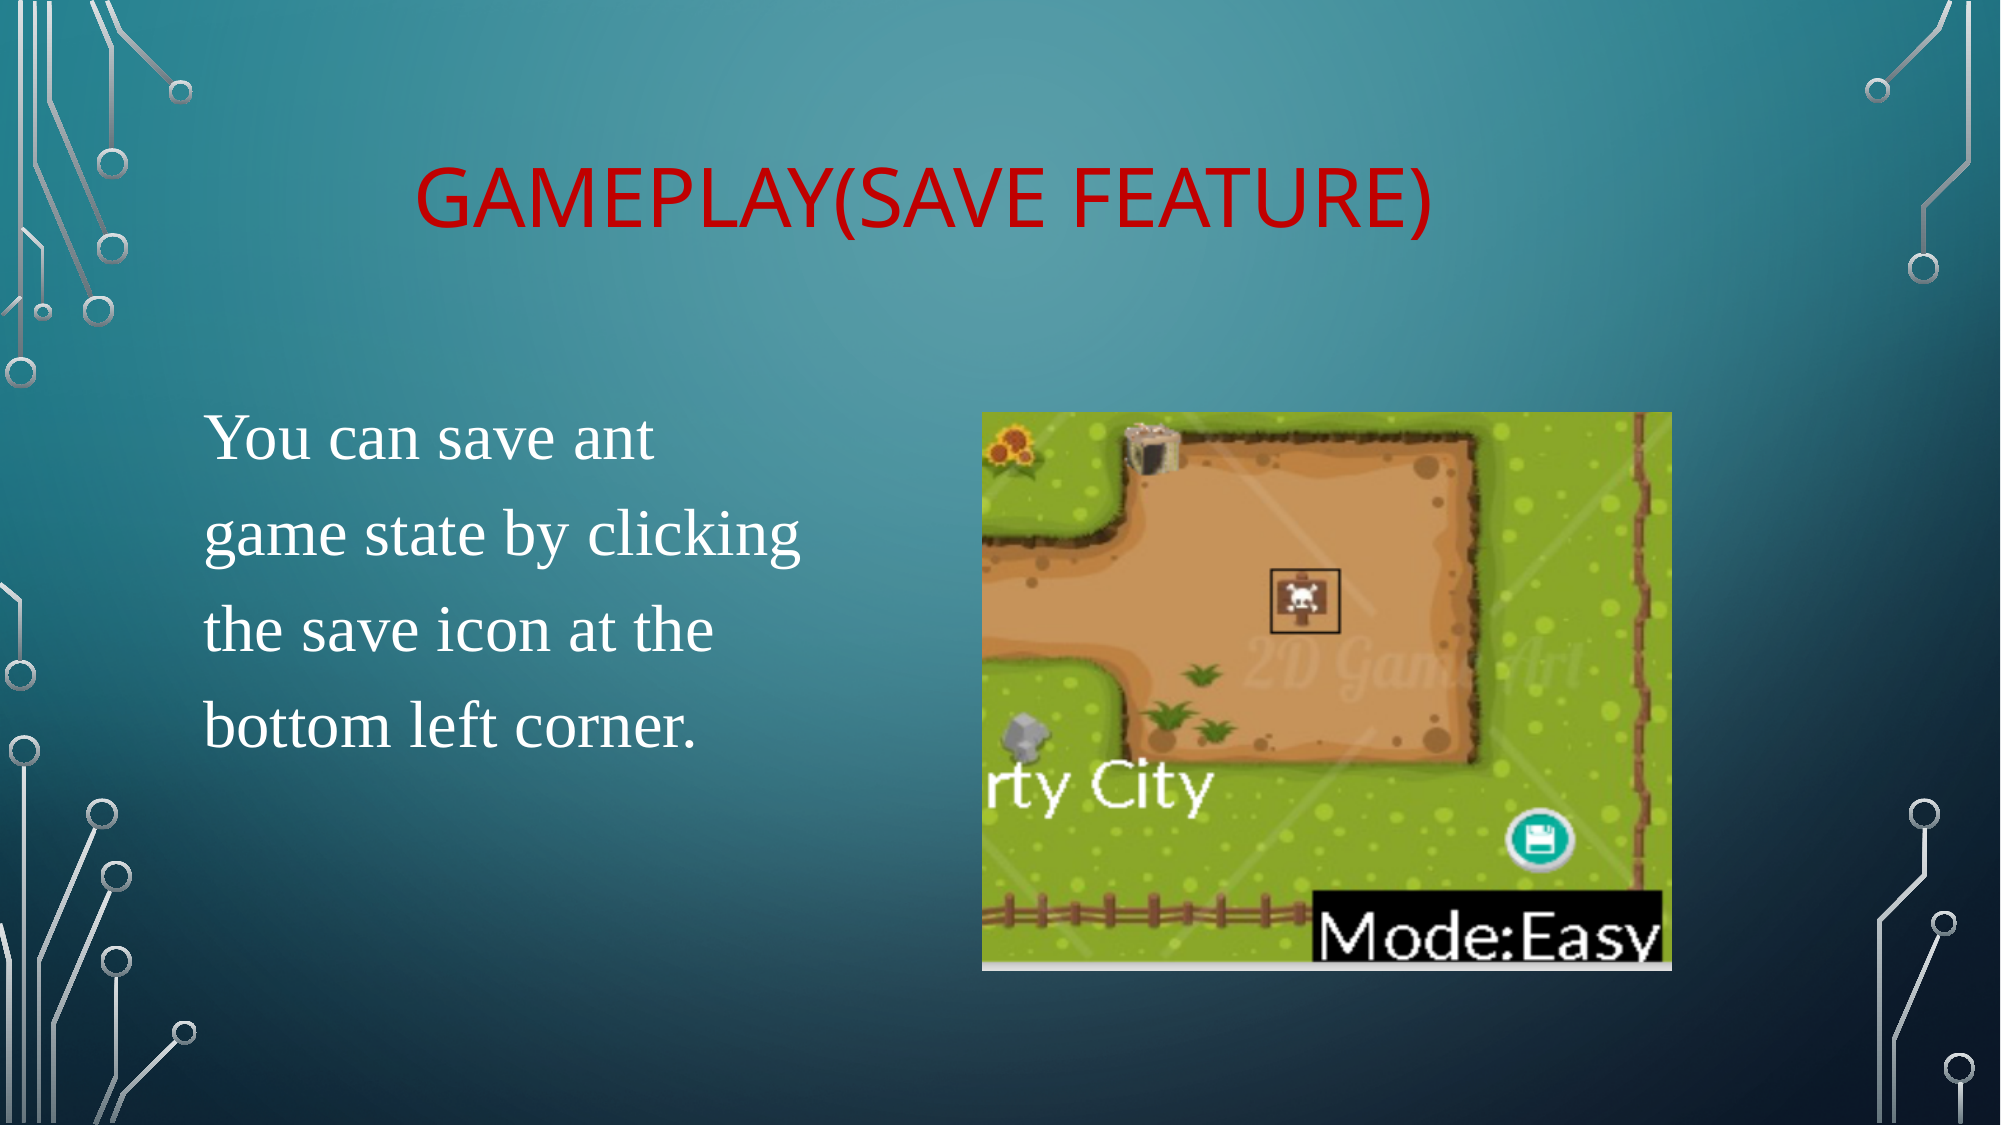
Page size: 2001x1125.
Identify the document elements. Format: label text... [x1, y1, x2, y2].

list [982, 412, 1672, 972]
title Gameplay(save feature) [249, 76, 1694, 253]
list You can save ant game state by clicking the save icon at the bottom left corner. [188, 369, 821, 950]
